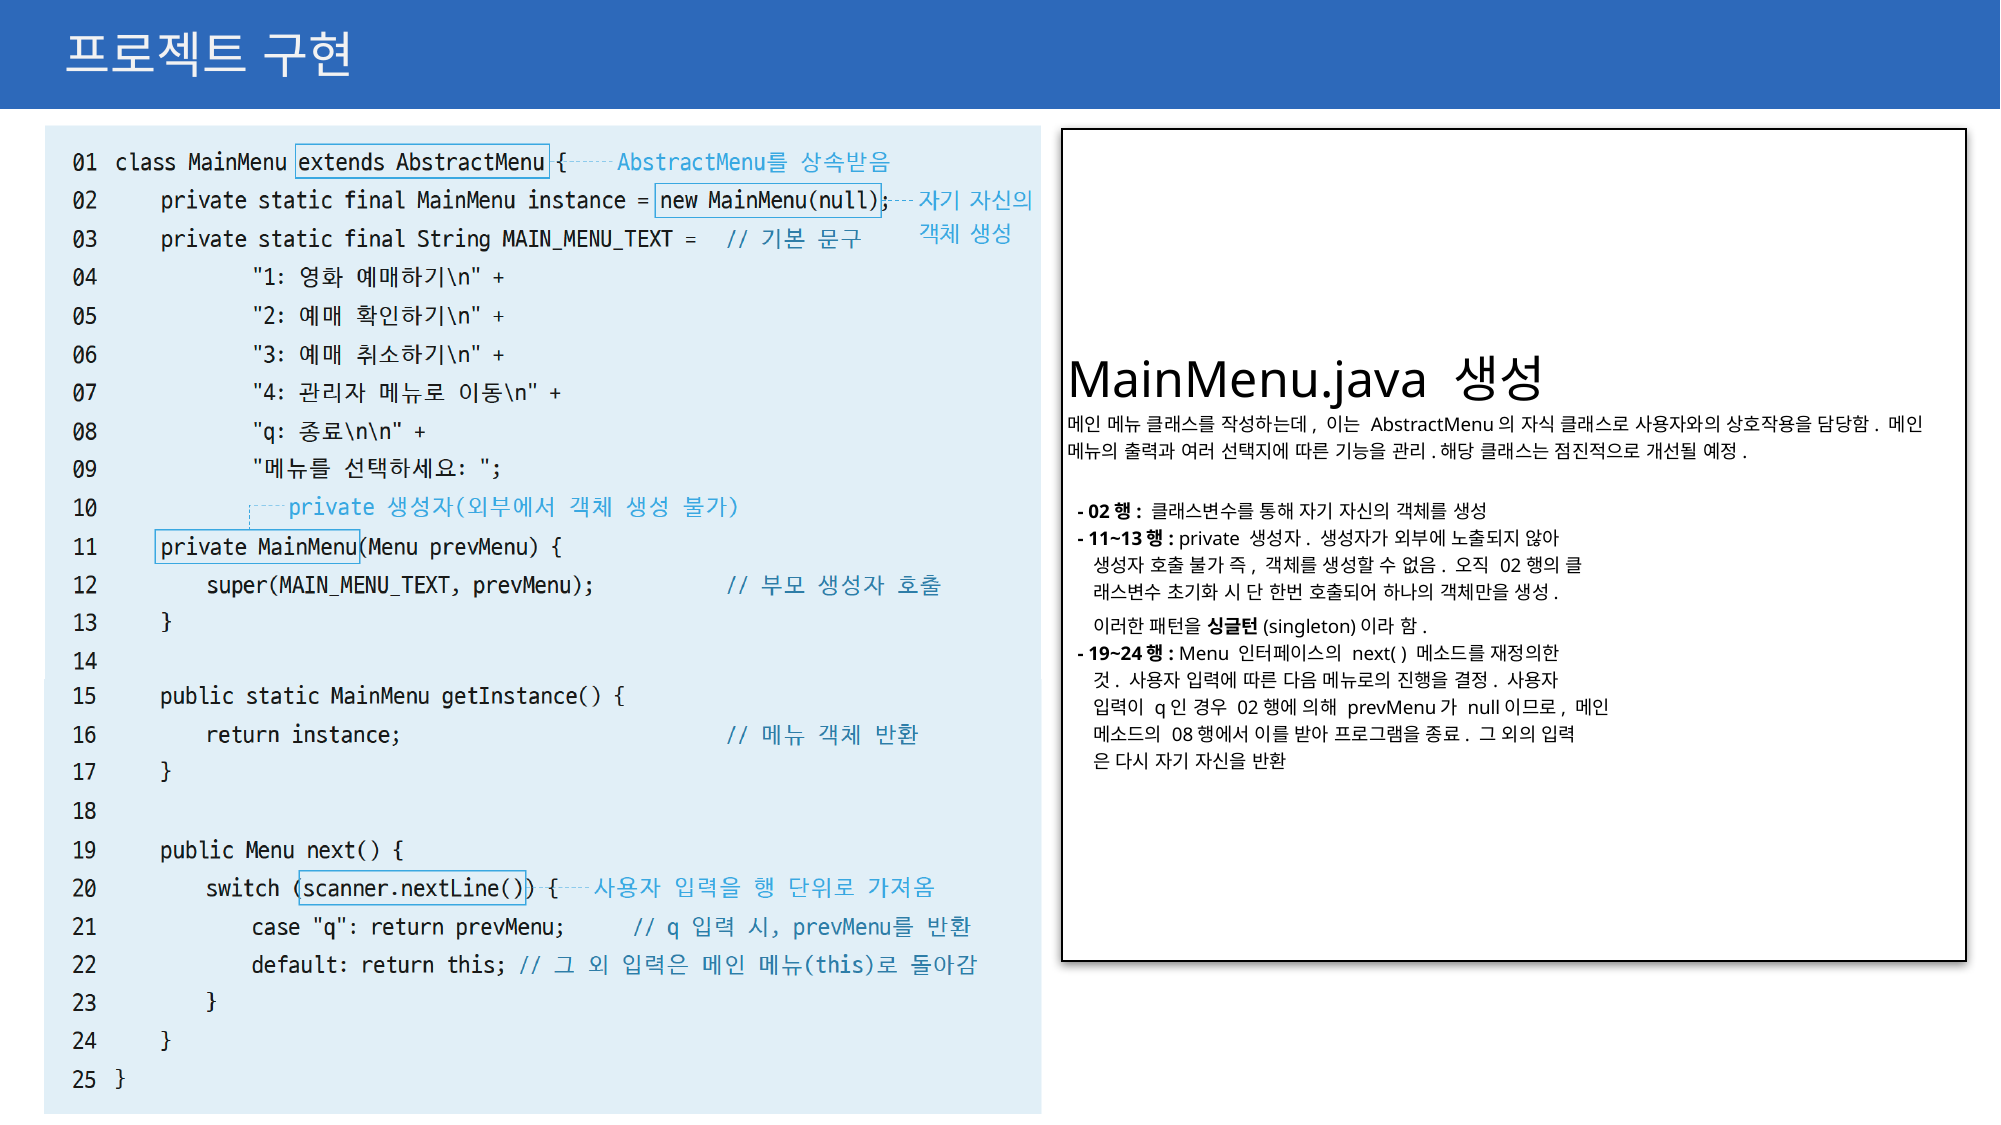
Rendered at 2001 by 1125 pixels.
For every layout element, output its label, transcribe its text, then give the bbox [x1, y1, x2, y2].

text_box MainMenu.java 생성 메인 메뉴 클래스를 작성하는데, 이는 AbstractMenu의 자식 클래스로 사용자와의 상호작용을 담당함. 메인 메뉴의 출력과 여러 선택지에 따른 기능을 관리.해당 클래스는 점진적으로 개선될 예정. - 02행: 클래스변수를 통해 자기 자신의 객체를 생성 - 11~13행: private 생성자. 생성자가 외부에 노출되지 않아 생성자 호출 불가 즉, 객체를 생성할 수 없음. 오직 02행의 클 래스변수 초기화 시 단 한번 호출되어 하나의 객체만을 생성. 이러한 패턴을 싱글턴(singleton)이라 함. - 19~24행: Menu 인터페이스의 next( ) 메소드를 재정의한 것. 사용자 입력에 따른 다음 메뉴로의 진행을 결정. 사용자 입력이 q인 경우 02행에 의해 prevMenu가 null이므로, 메인 메소드의 08행에서 이를 받아 프로그램을 종료. 그 외의 입력 은 다시 자기 자신을 반환 [1061, 129, 1966, 961]
text_box [0, 0, 2000, 109]
text_box 프로젝트 구현 [58, 17, 361, 90]
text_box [43, 123, 1042, 1114]
